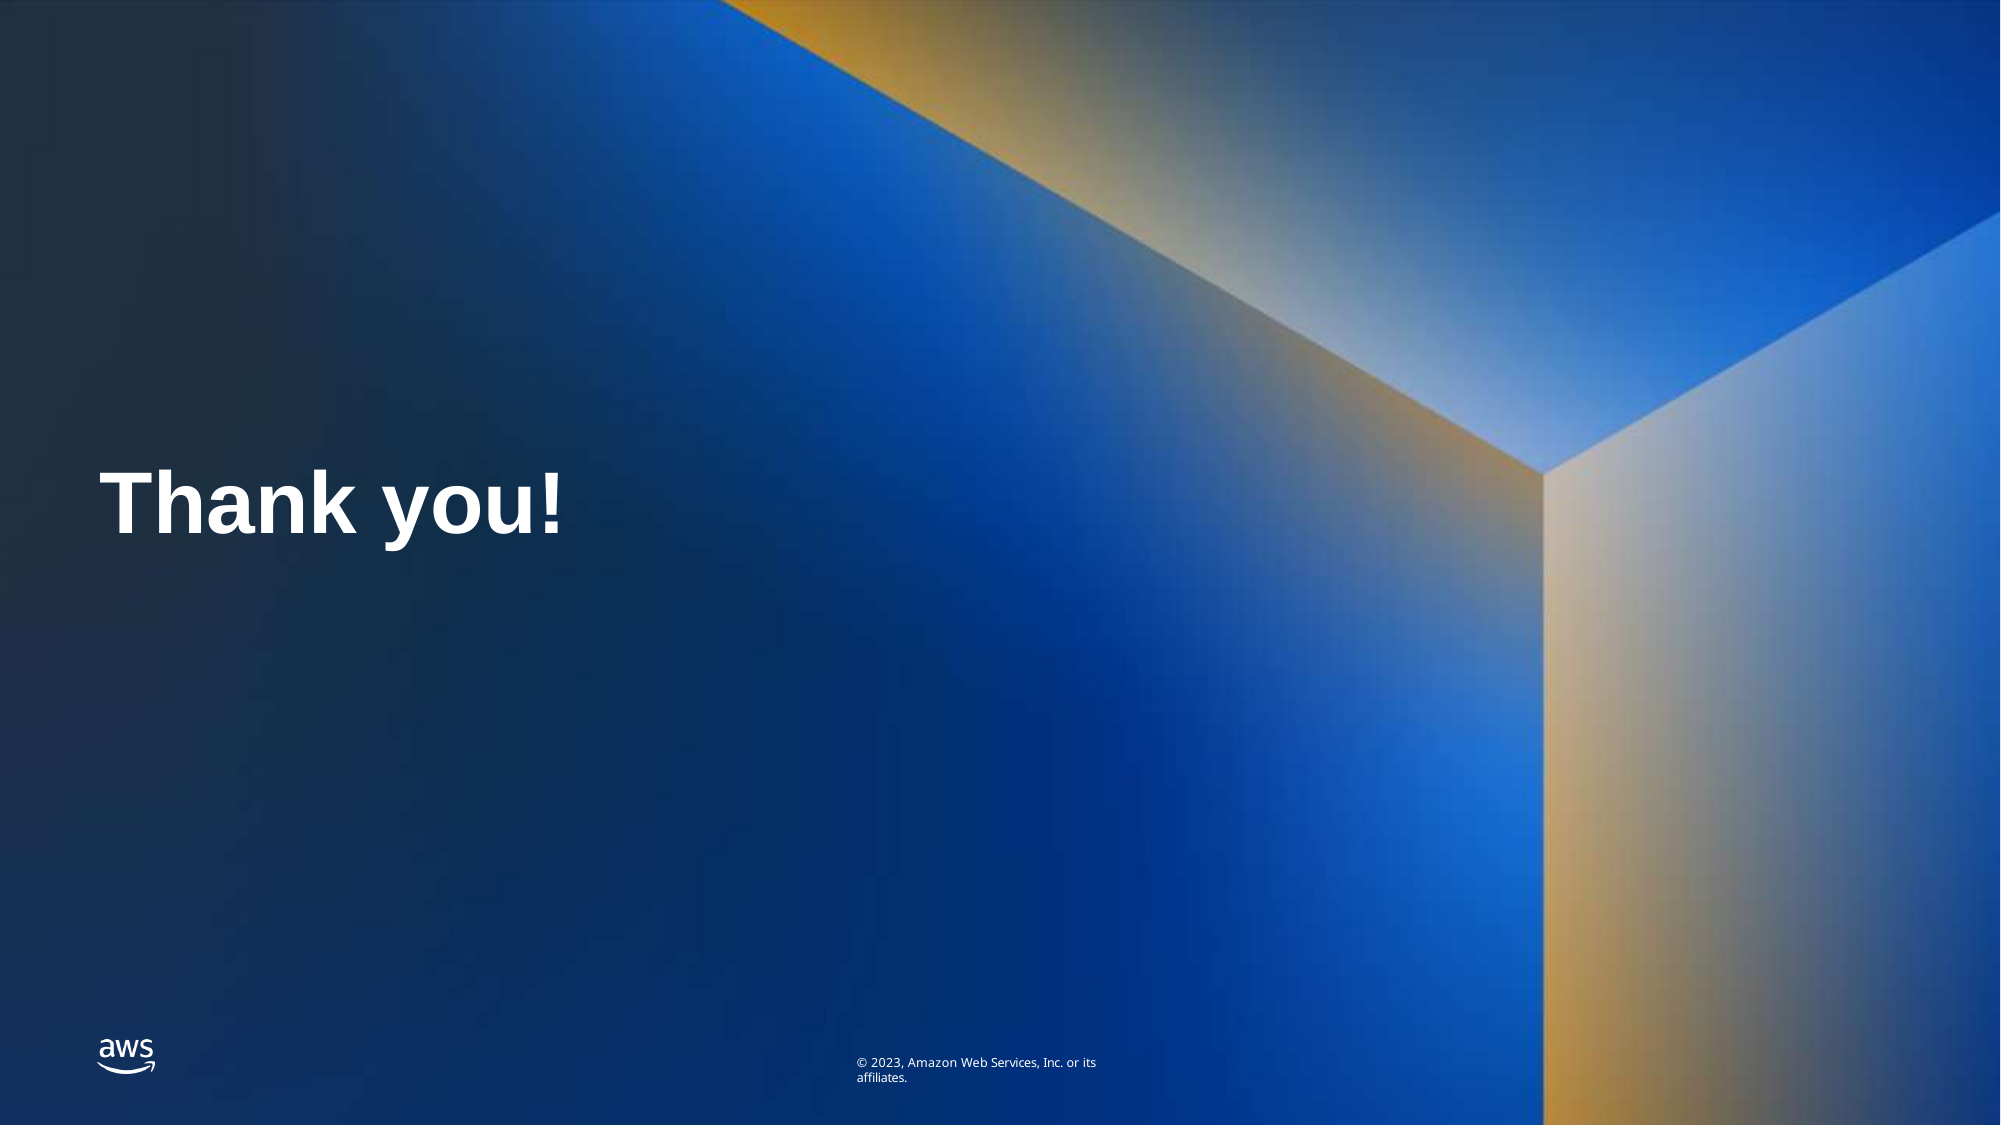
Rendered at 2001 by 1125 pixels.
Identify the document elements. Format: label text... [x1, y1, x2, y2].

footer © 2023, Amazon Web Services, Inc. or its affiliates. [854, 1053, 1146, 1125]
title Thank you! [97, 434, 1355, 625]
picture [0, 0, 2000, 1125]
